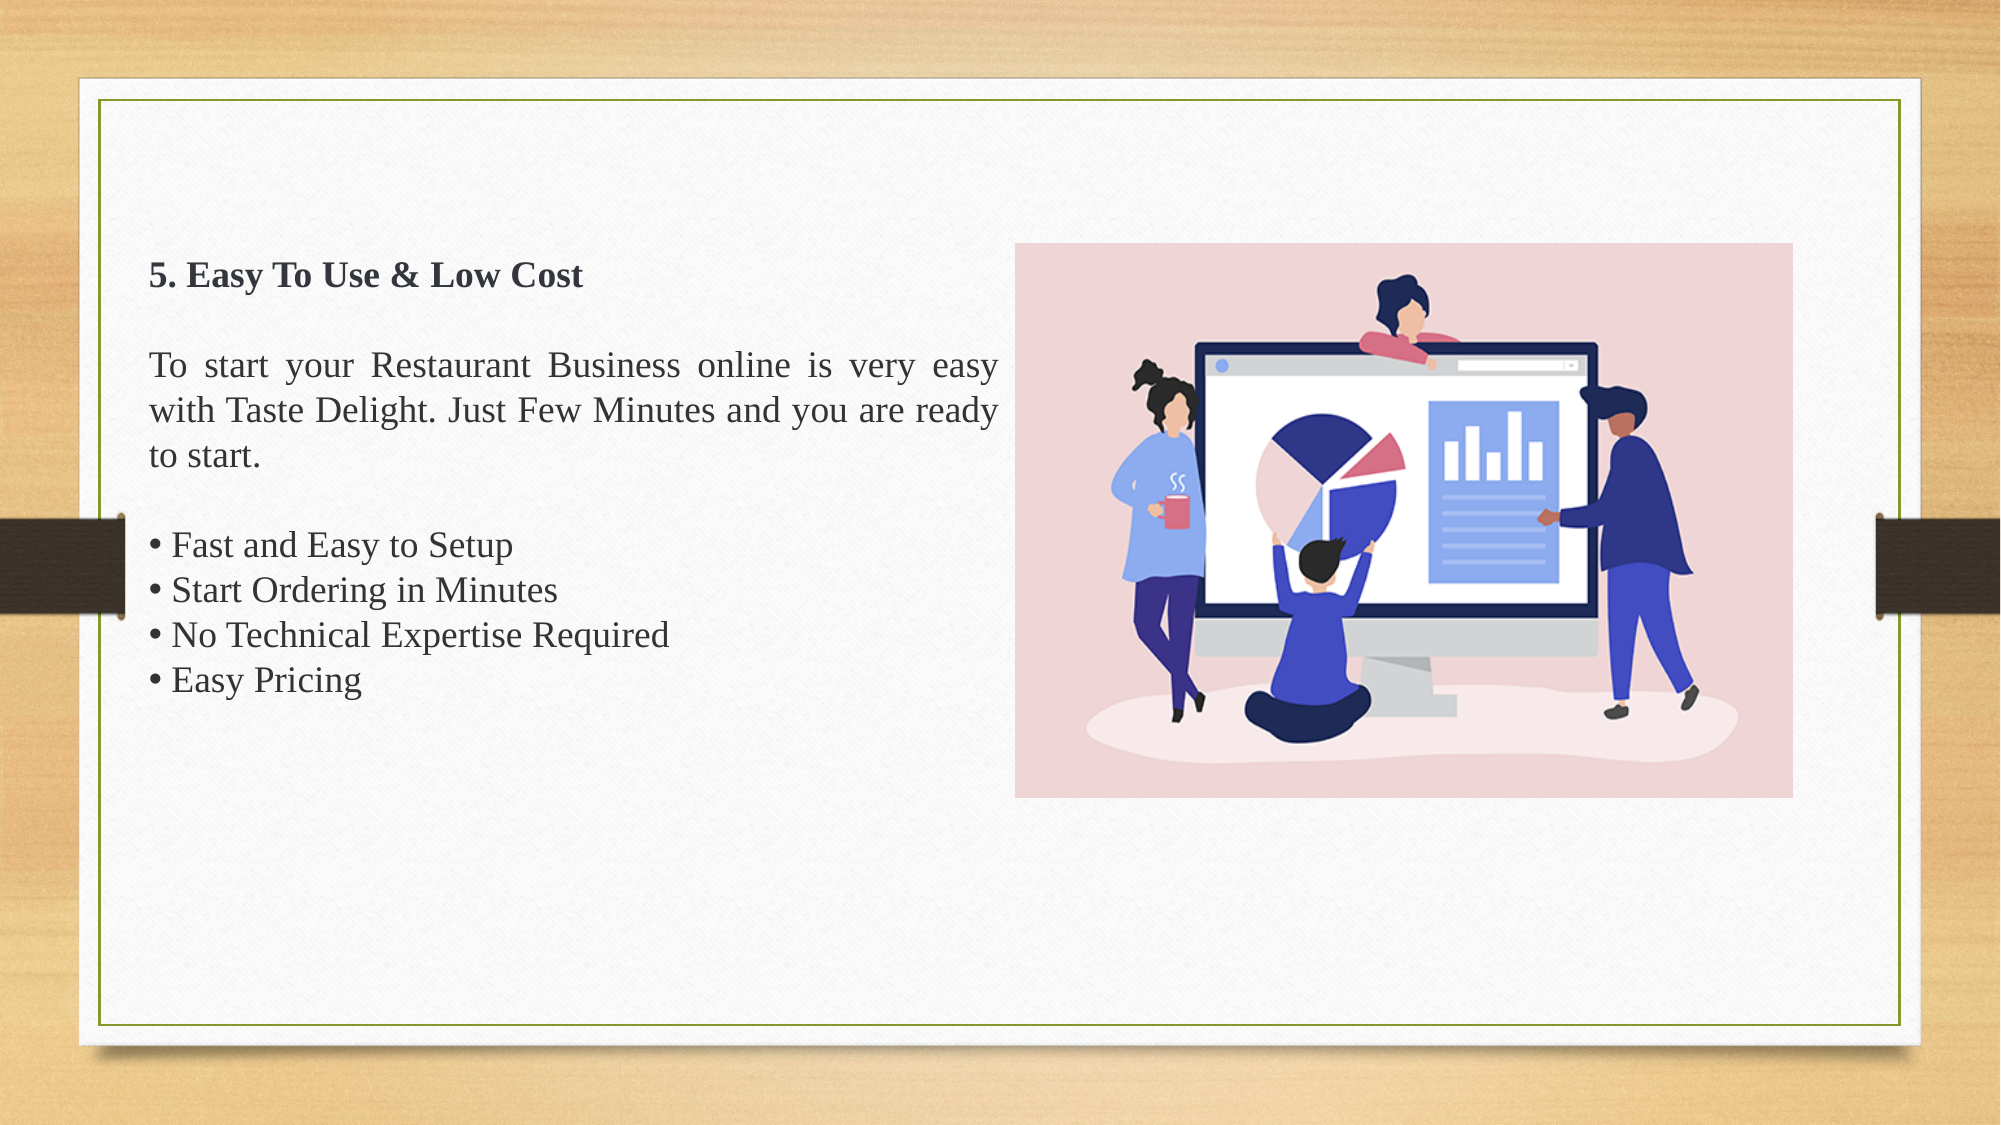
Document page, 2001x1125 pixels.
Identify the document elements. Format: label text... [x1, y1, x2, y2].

text_box 5. Easy To Use & Low Cost To start your Restaurant Business online is very easy with Taste Delight. Just Few Minutes and you are ready to start. Fast and Easy to Setup Start Ordering in Minutes No Technical Expertise Required Easy Pricing [133, 243, 1014, 753]
picture [0, 0, 2001, 1125]
